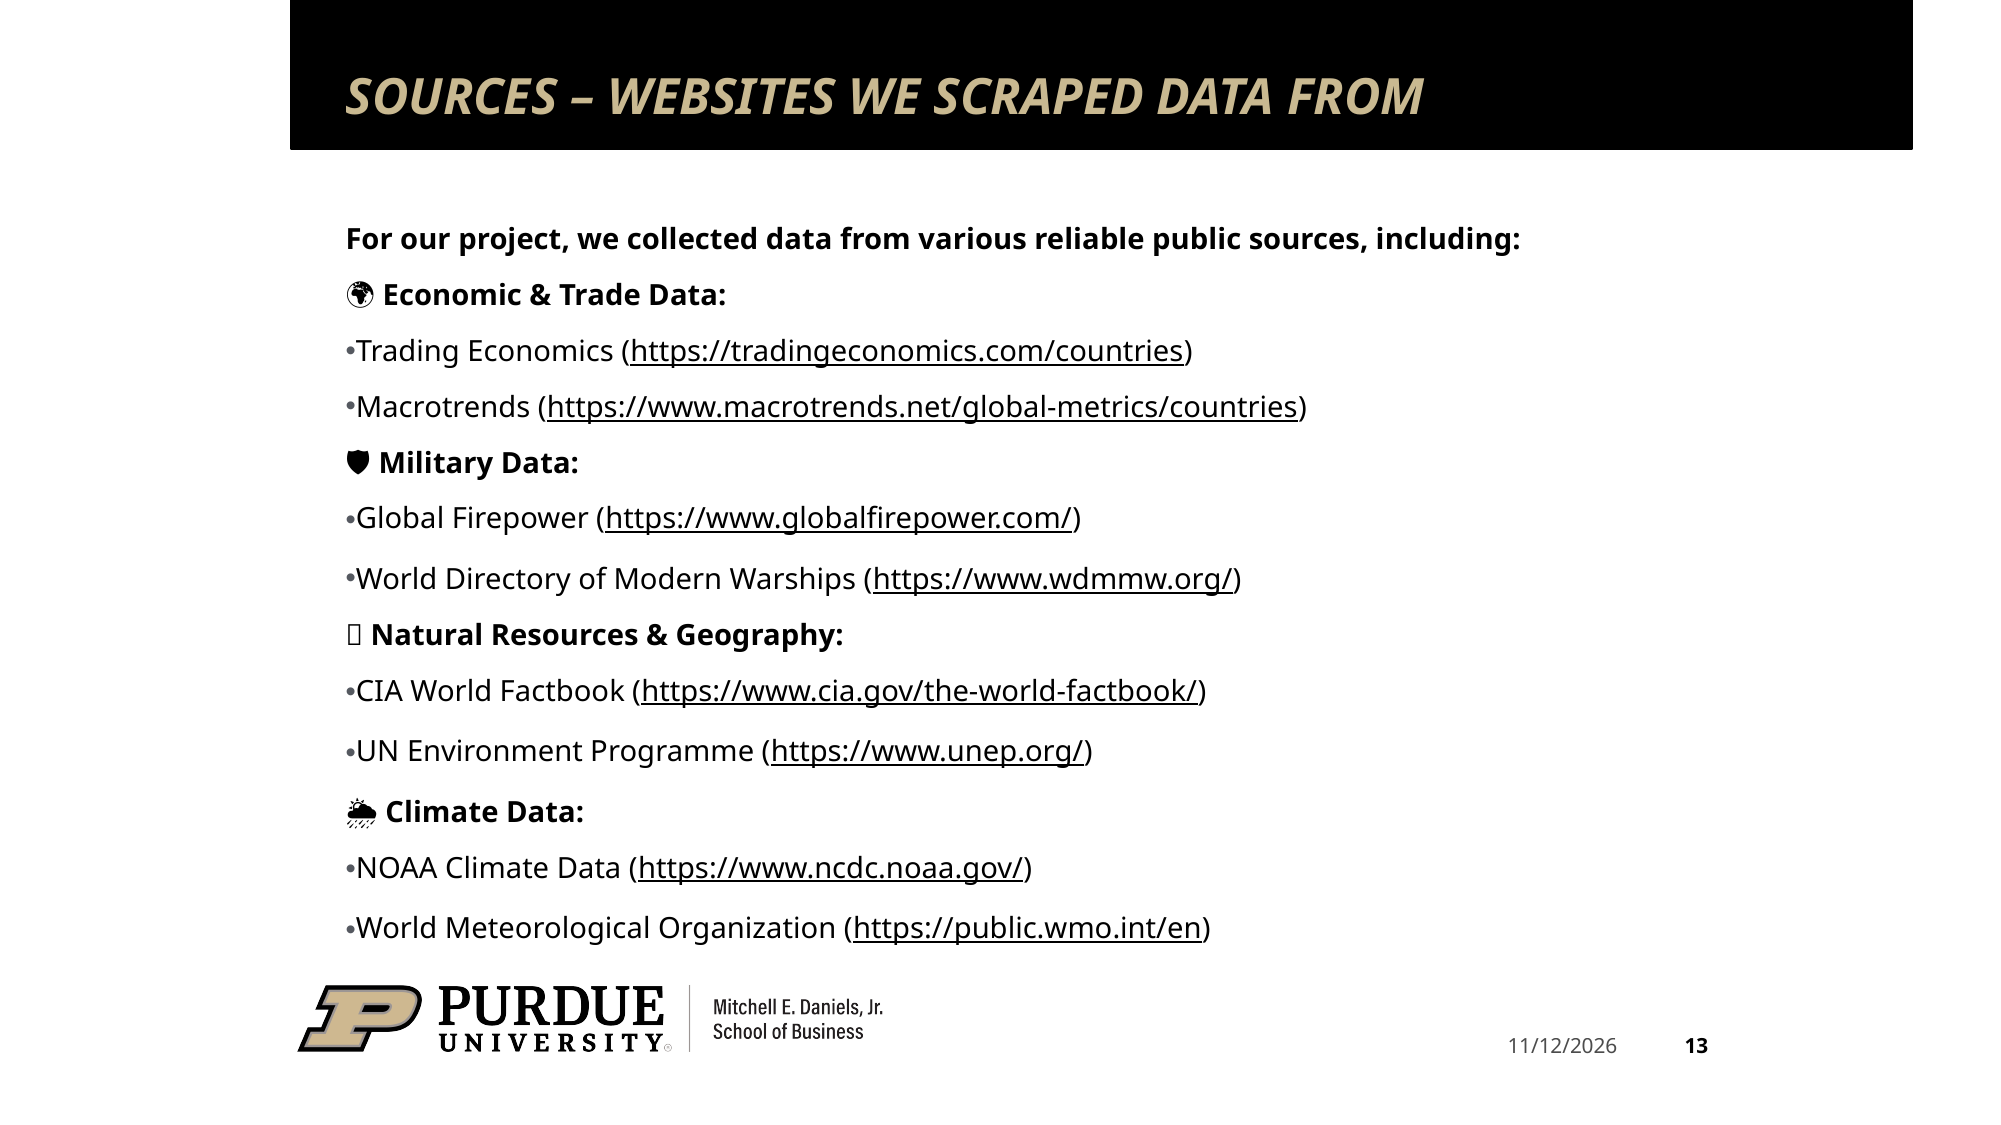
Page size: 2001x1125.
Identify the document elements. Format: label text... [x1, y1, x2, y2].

picture [297, 982, 345, 1056]
slide_number 13 [1656, 1017, 1737, 1078]
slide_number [1464, 1020, 1632, 1074]
subtitle For our project, we collected data from various reliable public sources, including: 🌍 Economic & Trade Data: Trading Economics (https://tradingeconomics.com/countries) Macrotrends (https://www.macrotrends.net/global-metrics/countries) 🛡 Military Data: Global Firepower (https://www.globalfirepower.com/) World Directory of Modern Warships (https://www.wdmmw.org/) 🌿 Natural Resources & Geography: CIA World Factbook (https://www.cia.gov/the-world-factbook/) UN Environment Programme (https://www.unep.org/) 🌦 Climate Data: NOAA Climate Data (https://www.ncdc.noaa.gov/) World Meteorological Organization (https://public.wmo.int/en) [345, 220, 1850, 1107]
title SOURCES – WEBSITES WE SCRAPED DATA FROM [343, 69, 1722, 129]
